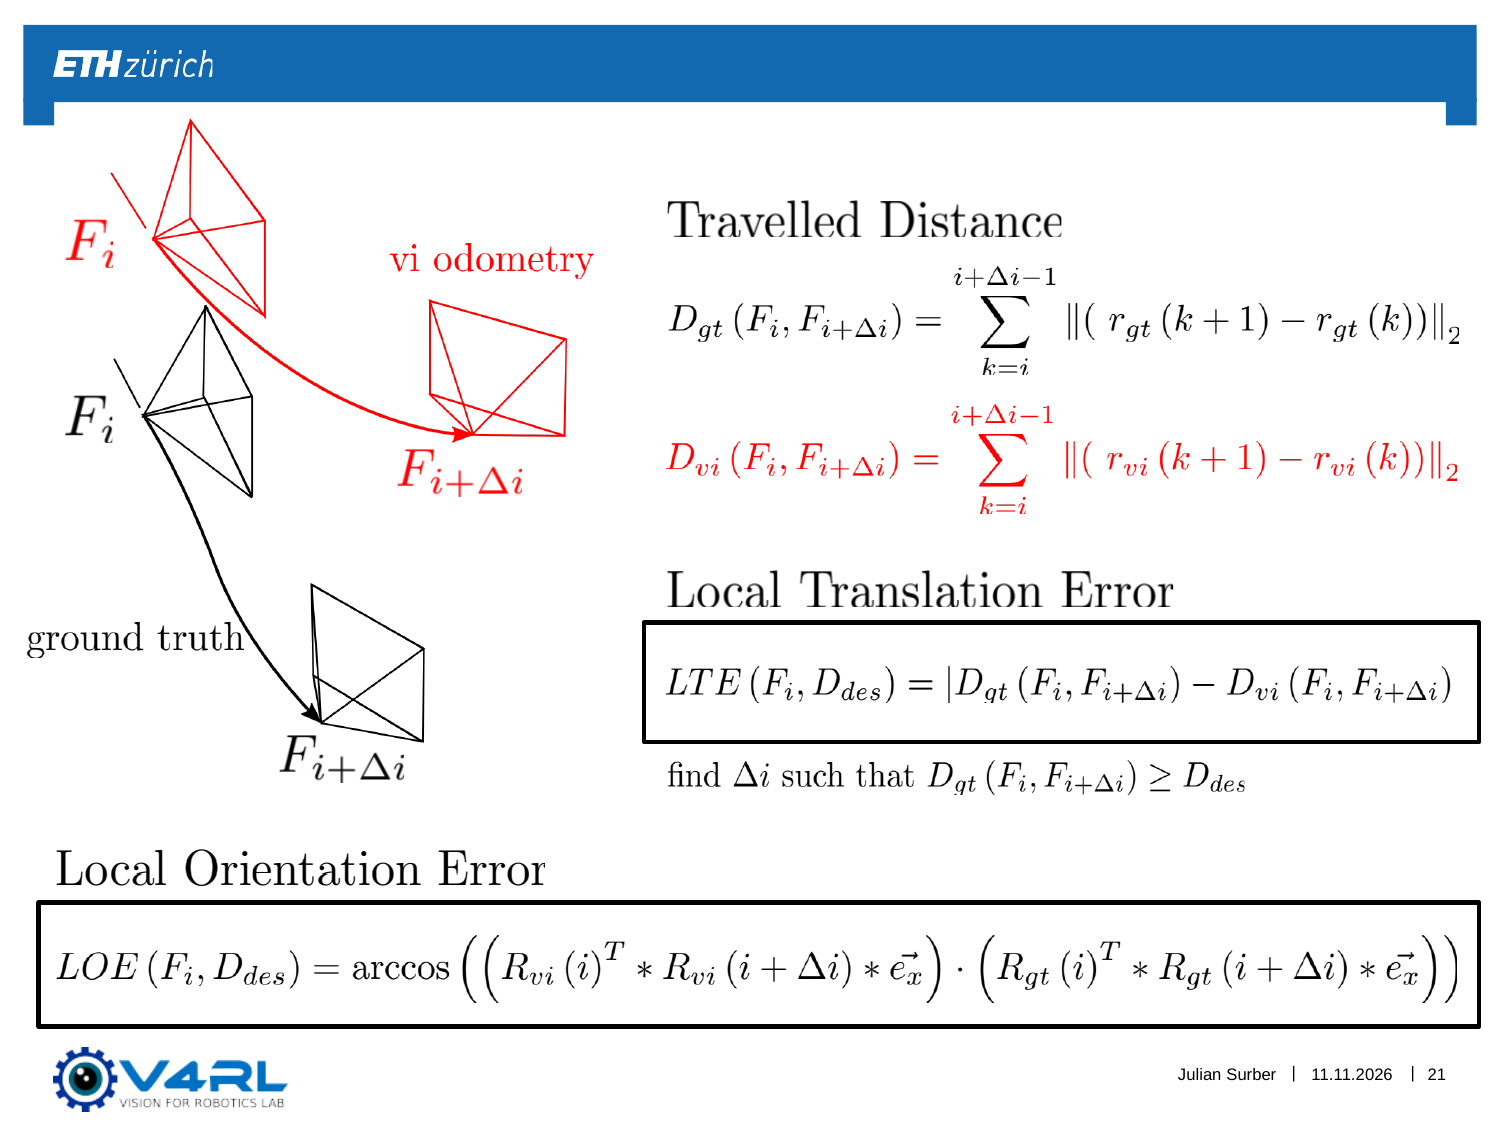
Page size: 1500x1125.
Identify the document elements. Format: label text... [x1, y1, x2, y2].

slide_number 21 [1415, 1034, 1459, 1112]
picture [665, 665, 1458, 704]
text_box [642, 620, 1481, 744]
footer Julian Surber [750, 1034, 1277, 1112]
picture [667, 570, 1174, 607]
picture [25, 118, 594, 784]
picture [667, 200, 1062, 237]
text_box [36, 900, 1481, 1029]
picture [665, 403, 1458, 514]
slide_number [1302, 1034, 1403, 1112]
picture [56, 849, 546, 886]
picture [667, 265, 1459, 375]
picture [53, 1047, 295, 1112]
picture [667, 759, 1245, 795]
picture [56, 934, 1458, 1003]
